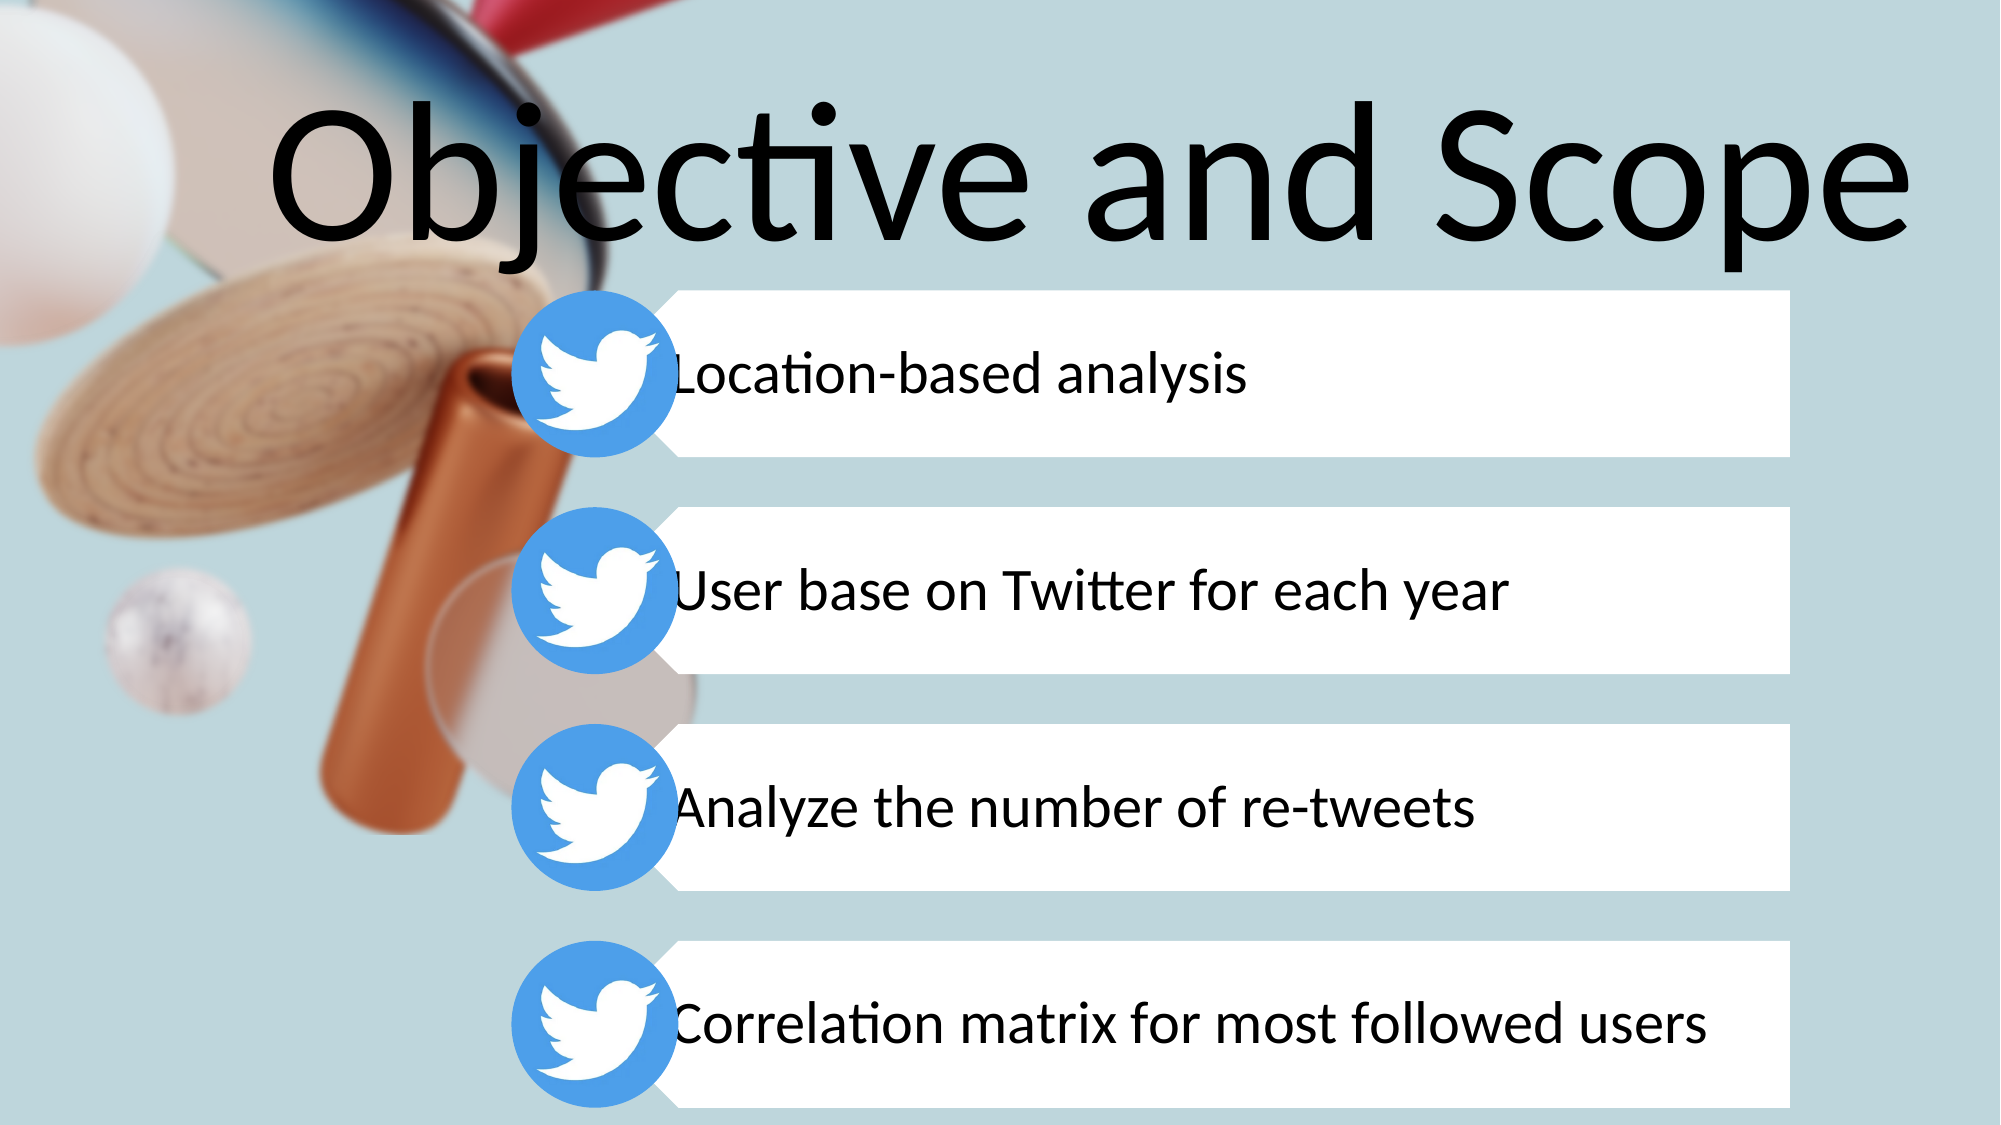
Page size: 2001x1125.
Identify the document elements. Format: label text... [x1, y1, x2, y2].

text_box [252, 290, 2000, 1108]
text_box Objective and Scope [770, 32, 1951, 288]
picture [0, 0, 771, 835]
